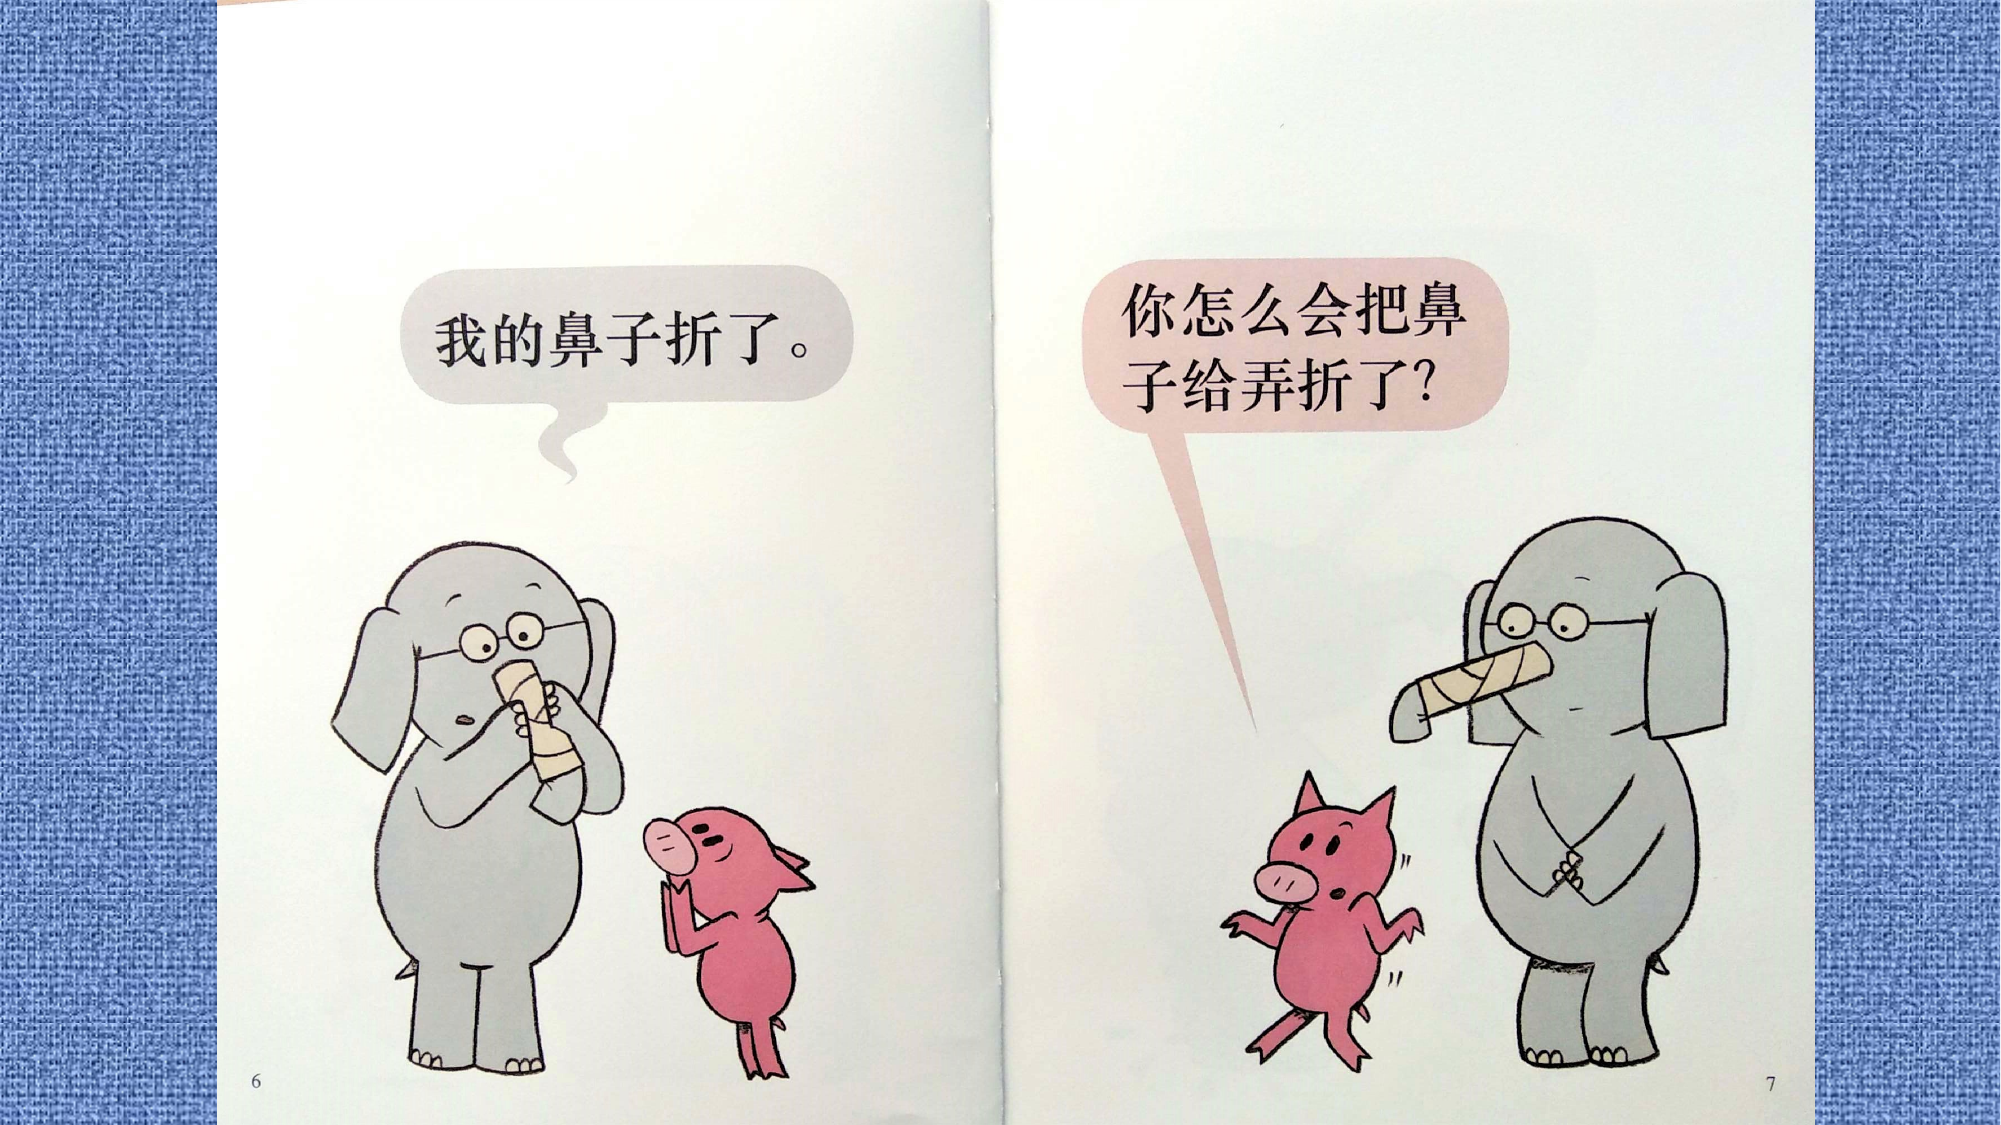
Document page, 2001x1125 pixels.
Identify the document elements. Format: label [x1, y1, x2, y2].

list [216, 0, 1815, 1125]
picture [1815, 0, 2001, 1125]
picture [0, 0, 216, 1125]
